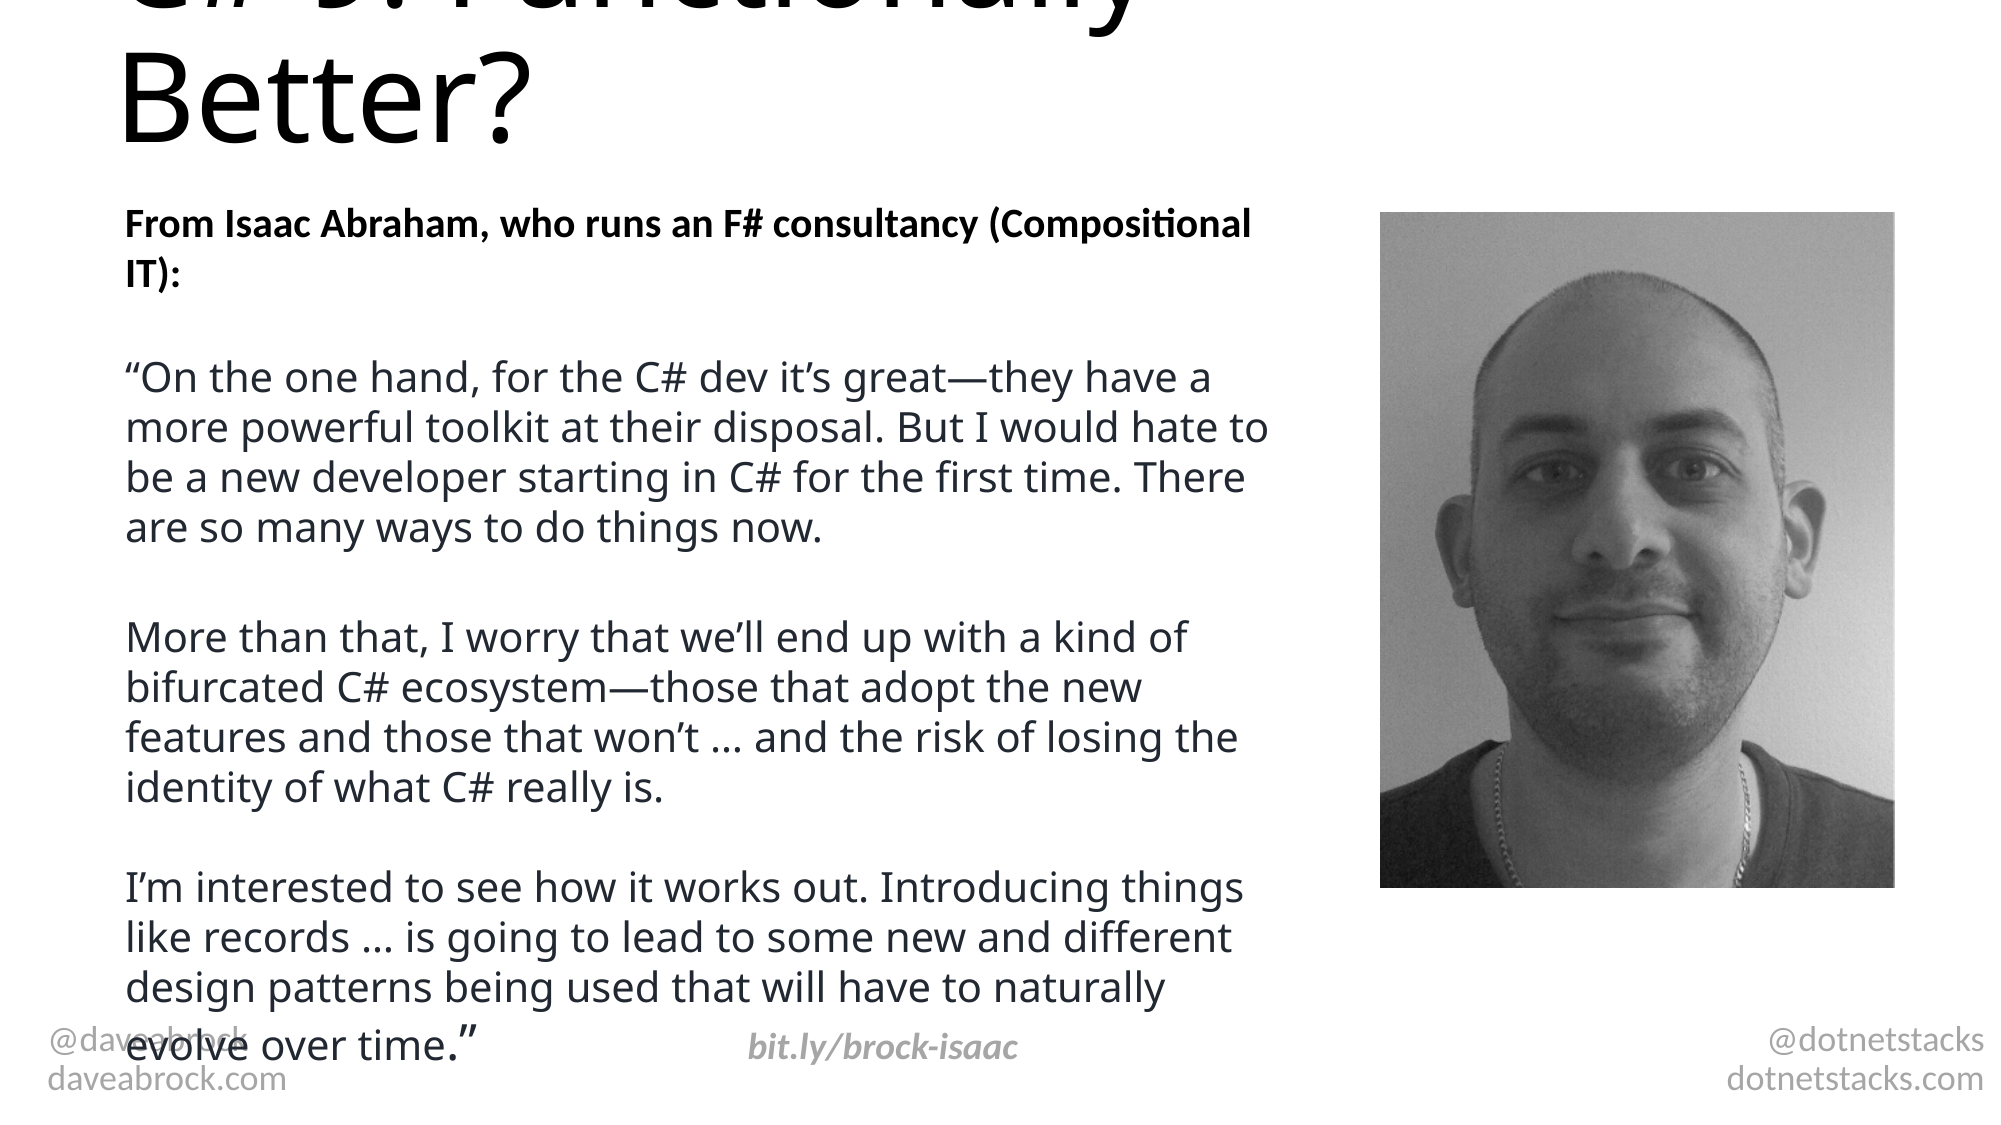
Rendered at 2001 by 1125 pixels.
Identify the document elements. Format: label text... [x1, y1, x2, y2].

picture [1380, 212, 1895, 888]
title C# 9: Functionally Better? [99, 19, 1600, 178]
text_box bit.ly/brock-isaac [732, 1014, 1200, 1075]
text_box From Isaac Abraham, who runs an F# consultancy (Compositional IT): “On the one hand, for the C# dev it’s great—they have a more powerful toolkit at their disposal. But I would hate to be a new developer starting in C# for the first time. There are so many ways to do things now. More than that, I worry that we’ll end up with a kind of bifurcated C# ecosystem—those that adopt the new features and those that won’t … and the risk of losing the identity of what C# really is. I’m interested to see how it works out. Introducing things like records … is going to lead to some new and different design patterns being used that will have to naturally evolve over time.” [110, 187, 1310, 1125]
text_box @dotnetstacks dotnetstacks.com [1310, 1013, 2000, 1106]
subtitle @daveabrock daveabrock.com [32, 1013, 110, 1106]
